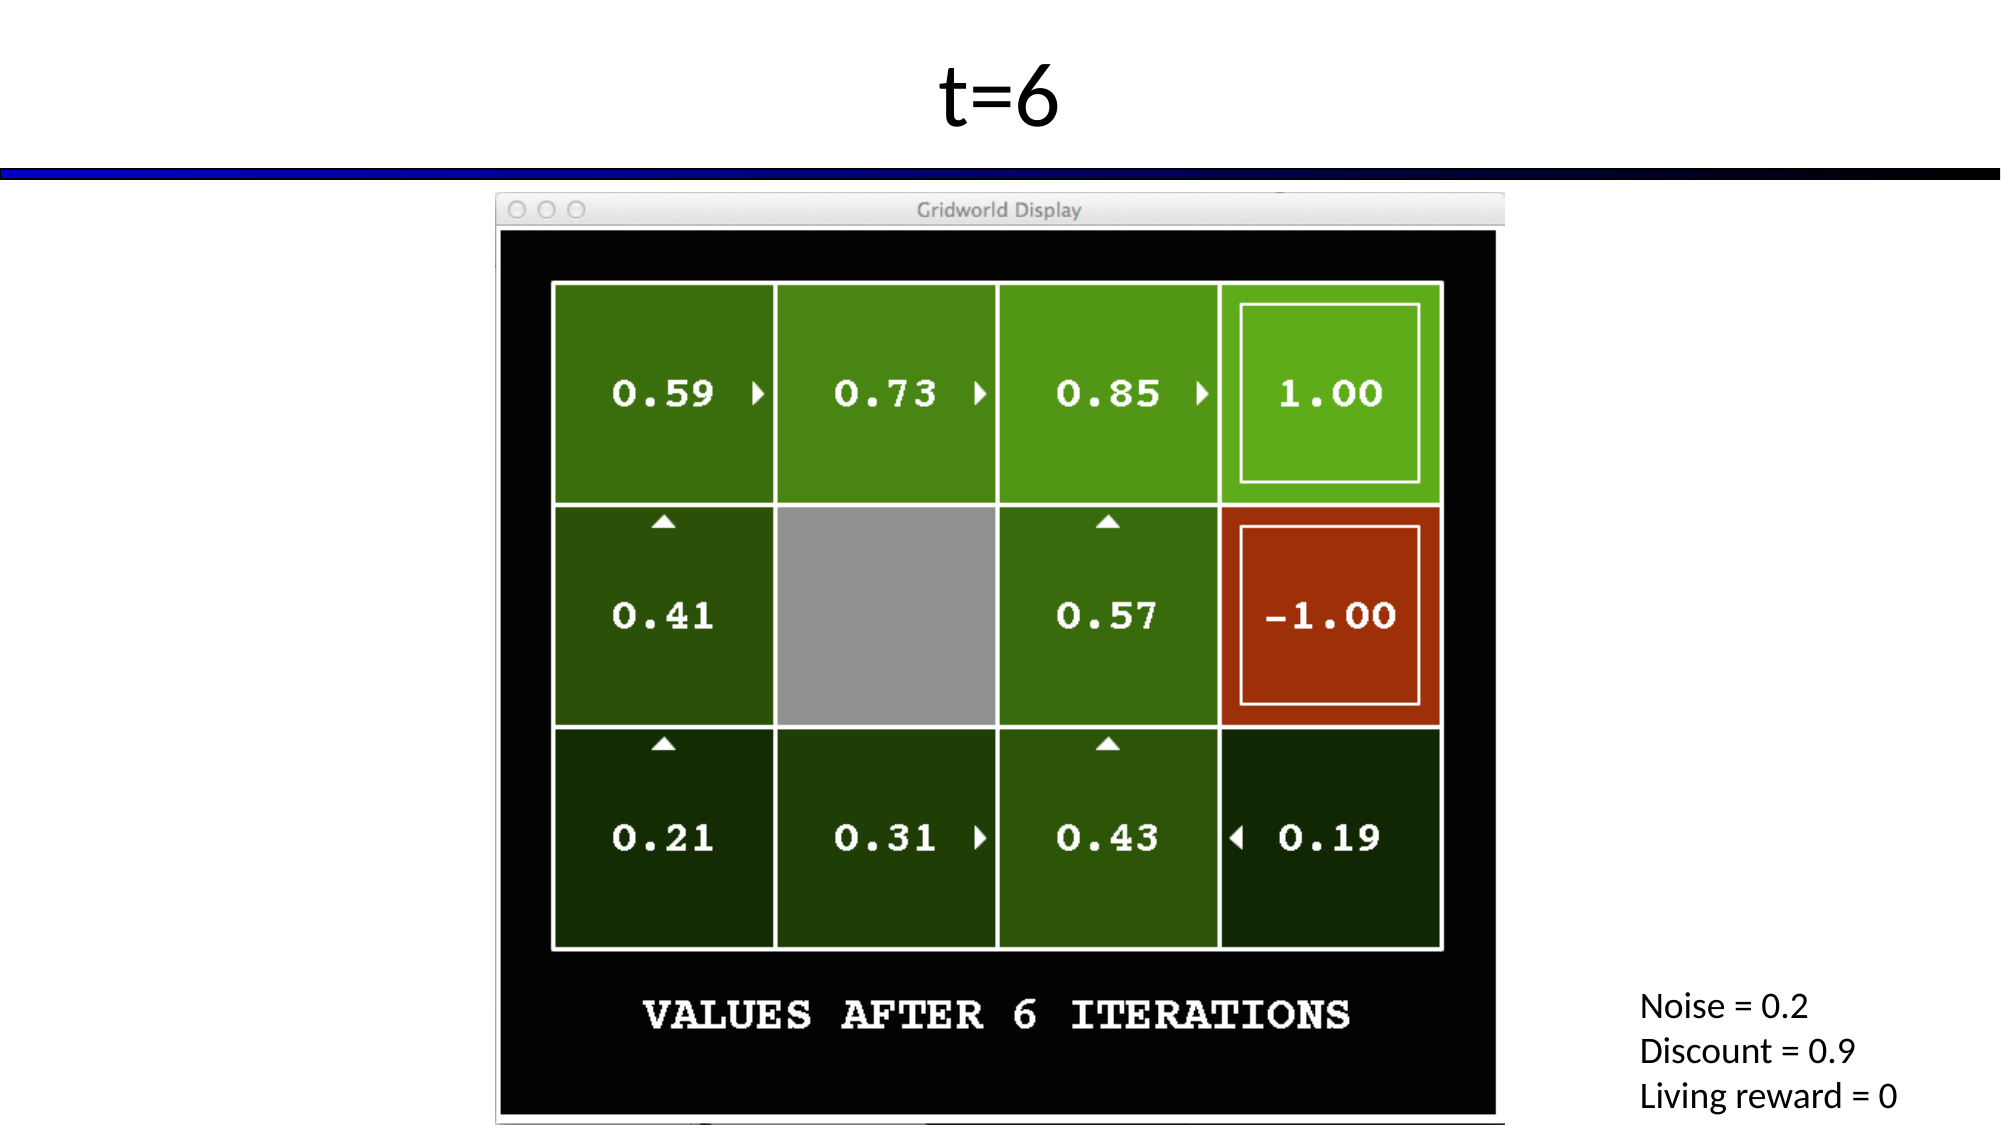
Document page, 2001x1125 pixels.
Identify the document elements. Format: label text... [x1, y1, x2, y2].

text_box Noise = 0.2 Discount = 0.9 Living reward = 0 [1624, 973, 2000, 1124]
picture [494, 192, 1505, 1125]
title t=6 [0, 0, 2000, 184]
